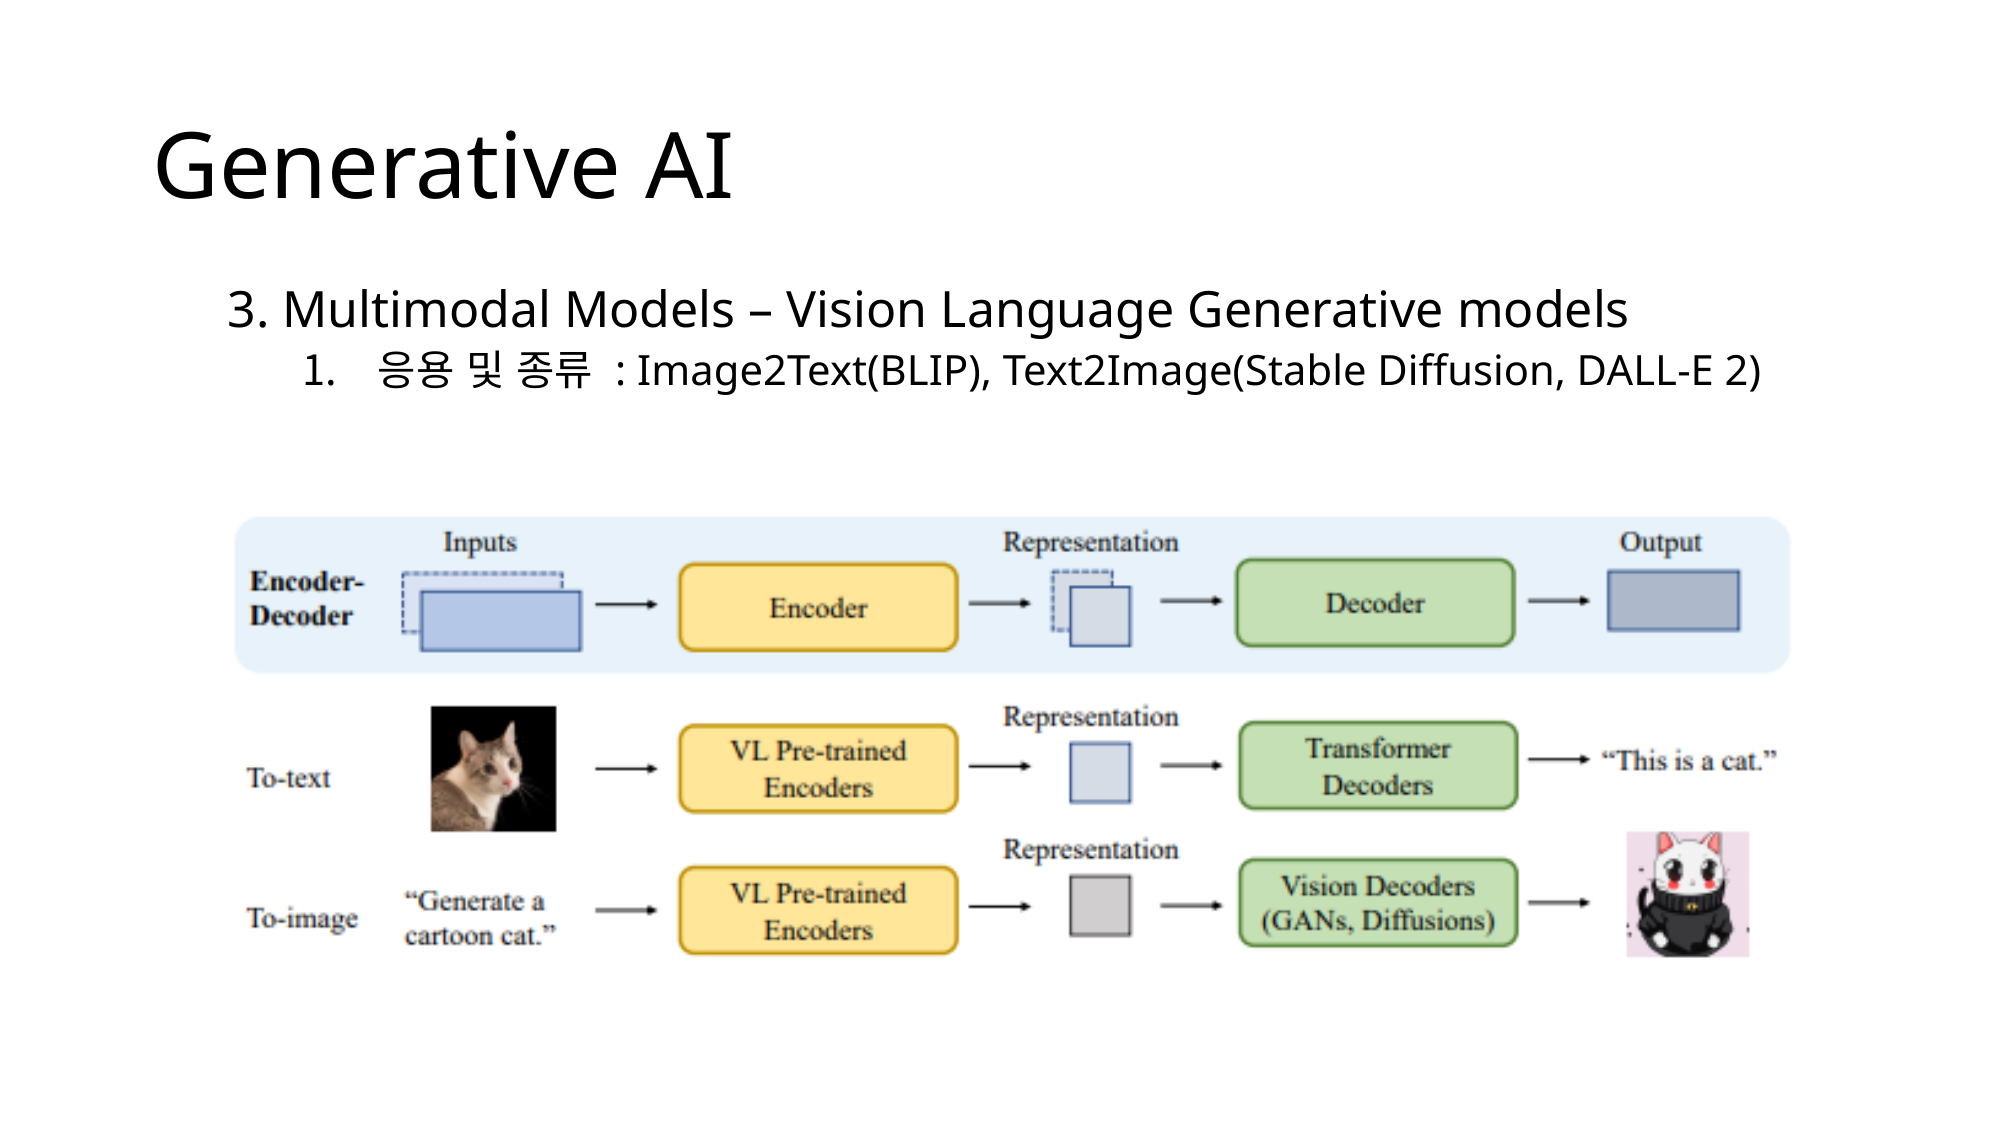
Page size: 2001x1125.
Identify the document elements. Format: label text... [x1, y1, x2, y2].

title Generative AI [137, 59, 1863, 277]
text_box 3. Multimodal Models – Vision Language Generative models 응용 및 종류 : Image2Text(BLIP), Text2Image(Stable Diffusion, DALL-E 2) [137, 277, 1863, 992]
picture [174, 466, 1863, 1066]
